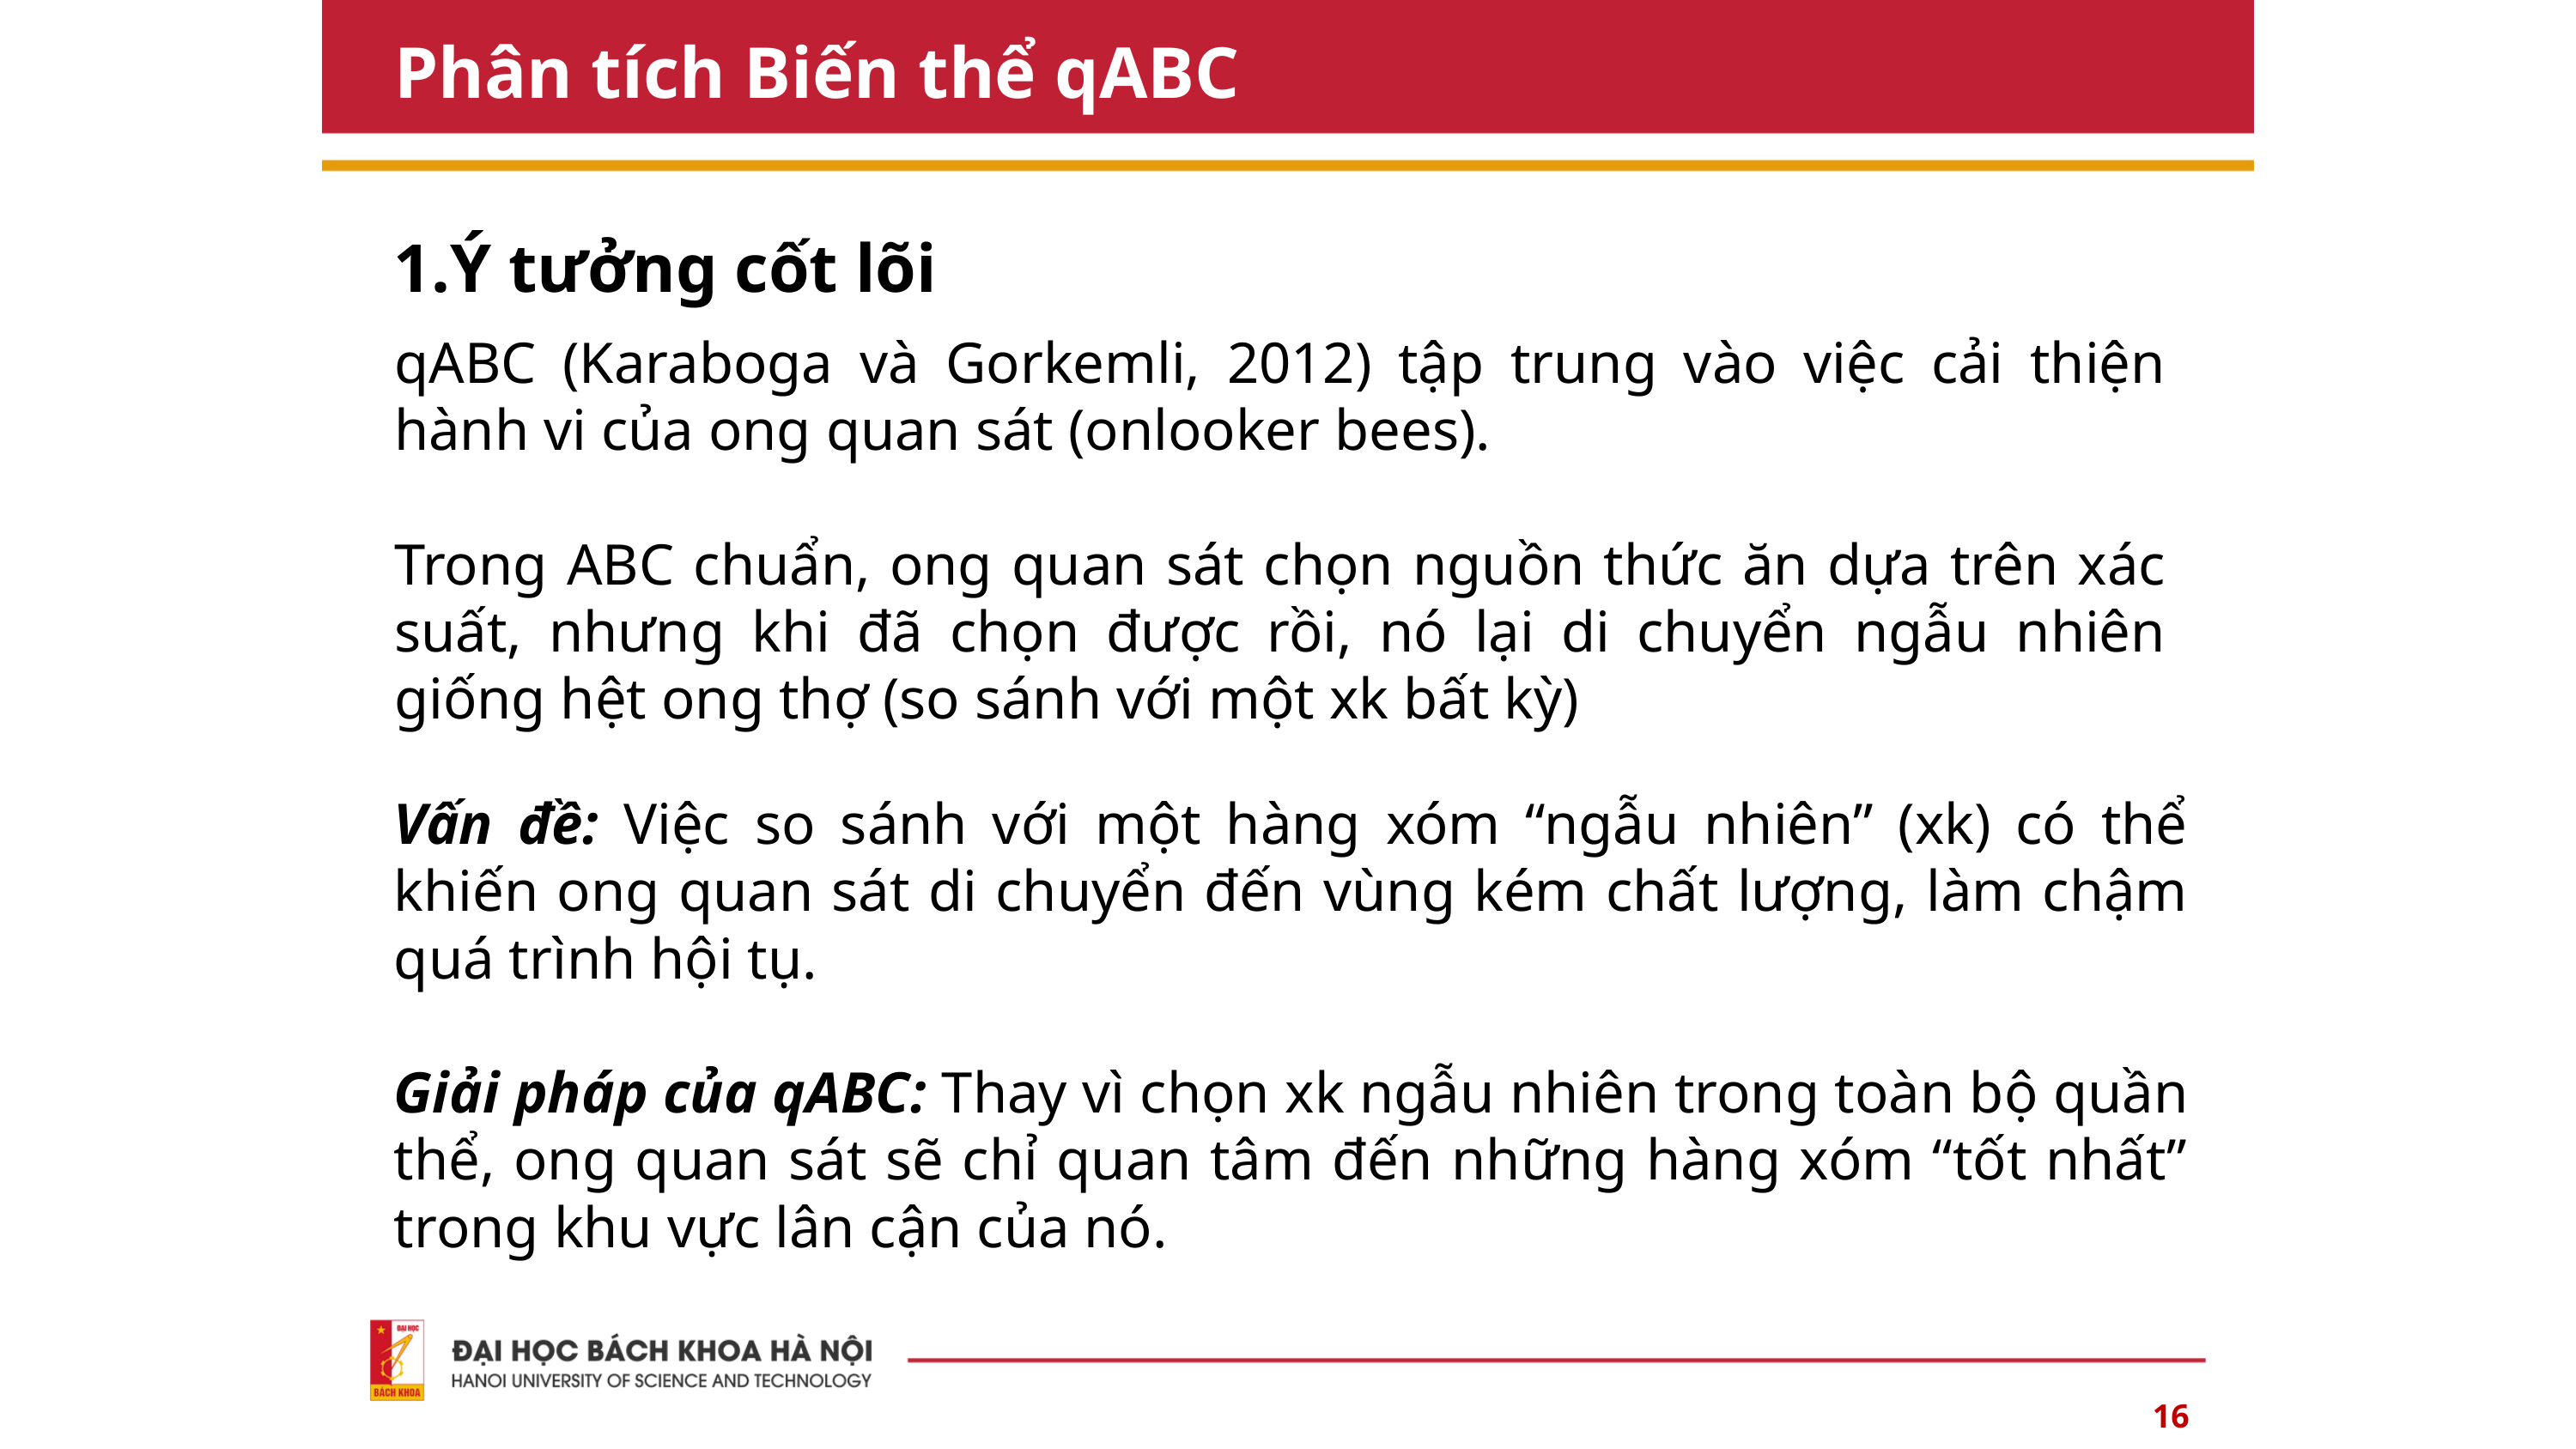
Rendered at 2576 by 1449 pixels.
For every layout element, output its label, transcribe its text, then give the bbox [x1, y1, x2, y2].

text_box Vấn đề: Việc so sánh với một hàng xóm “ngẫu nhiên” (xk) có thể khiến ong quan sát di chuyển đến vùng kém chất lượng, làm chậm quá trình hội tụ. Giải pháp của qABC: Thay vì chọn xk ngẫu nhiên trong toàn bộ quần thể, ong quan sát sẽ chỉ quan tâm đến những hàng xóm “tốt nhất” trong khu vực lân cận của nó. [394, 788, 2190, 1259]
text_box 16 [1790, 1396, 2190, 1435]
text_box [321, 0, 2254, 1449]
text_box qABC (Karaboga và Gorkemli, 2012) tập trung vào việc cải thiện hành vi của ong quan sát (onlooker bees). Trong ABC chuẩn, ong quan sát chọn nguồn thức ăn dựa trên xác suất, nhưng khi đã chọn được rồi, nó lại di chuyển ngẫu nhiên giống hệt ong thợ (so sánh với một xk bất kỳ) [394, 326, 2167, 731]
text_box Ý tưởng cốt lõi [337, 226, 2119, 306]
text_box Phân tích Biến thể qABC [394, 27, 1946, 112]
